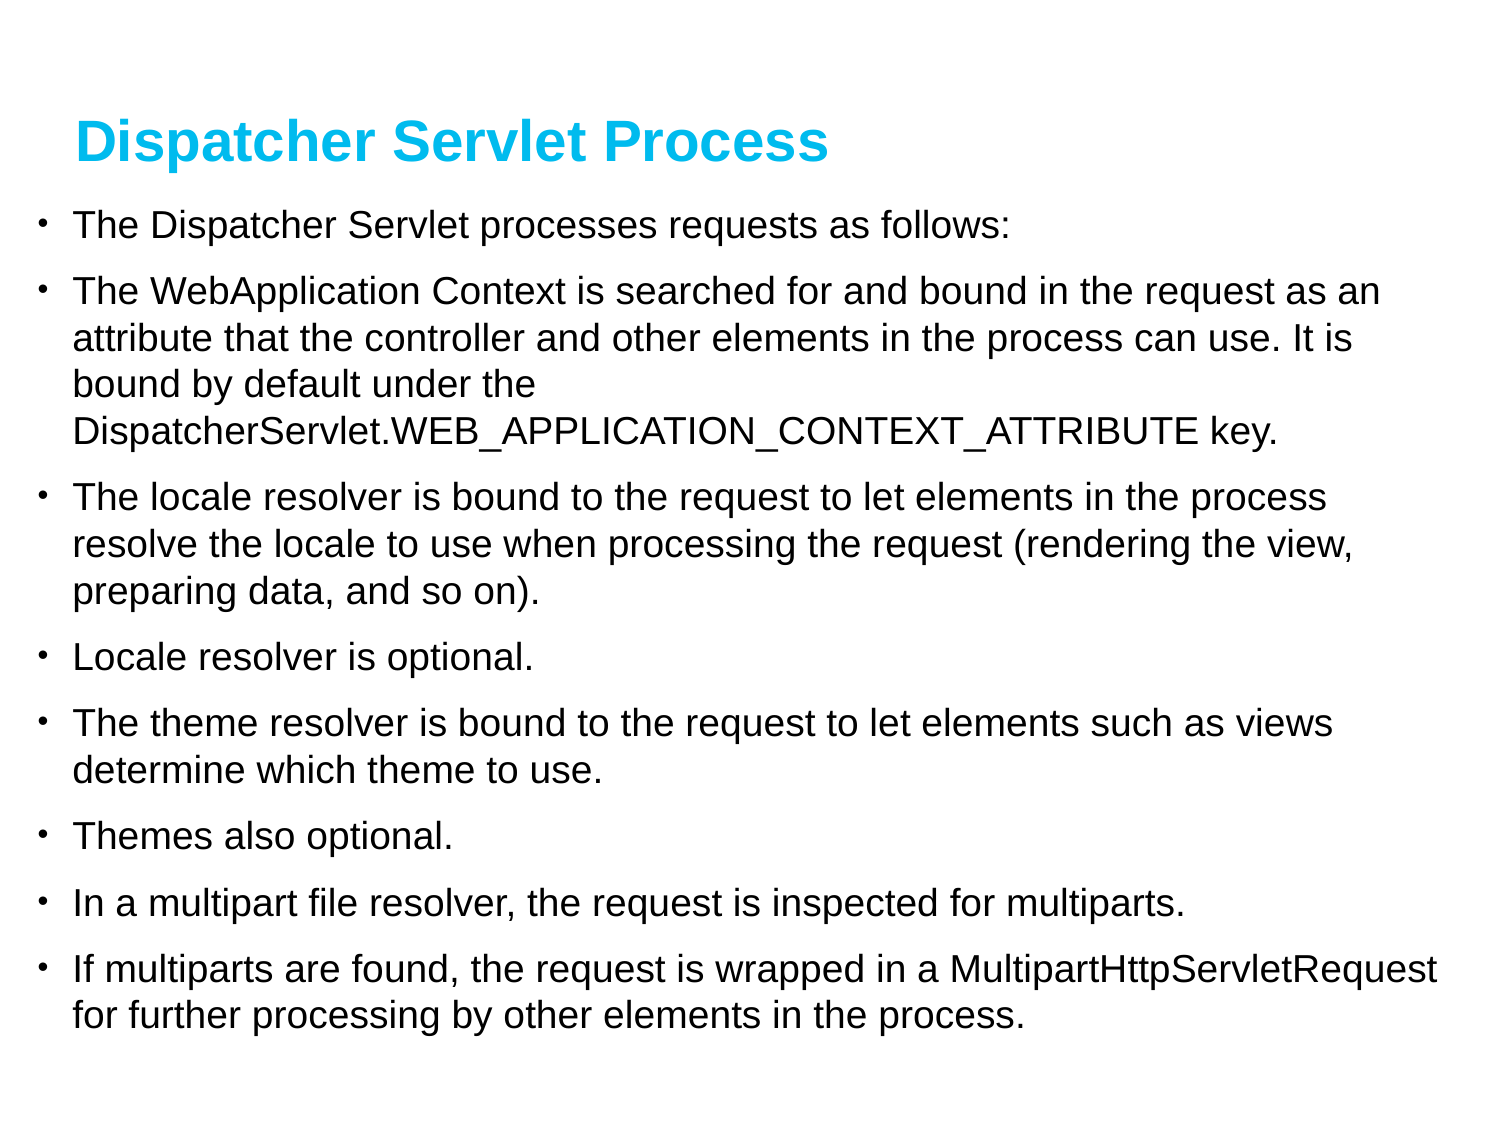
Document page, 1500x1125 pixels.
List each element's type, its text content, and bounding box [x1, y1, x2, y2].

list The Dispatcher Servlet processes requests as follows: The WebApplication Context is searched for and bound in the request as an attribute that the controller and other elements in the process can use. It is bound by default under the DispatcherServlet.WEB_APPLICATION_CONTEXT_ATTRIBUTE key. The locale resolver is bound to the request to let elements in the process resolve the locale to use when processing the request (rendering the view, preparing data, and so on). Locale resolver is optional. The theme resolver is bound to the request to let elements such as views determine which theme to use. Themes also optional. In a multipart file resolver, the request is inspected for multiparts. If multiparts are found, the request is wrapped in a MultipartHttpServletRequest for further processing by other elements in the process. [37, 199, 1448, 1063]
title Dispatcher Servlet Process [75, 30, 1425, 173]
